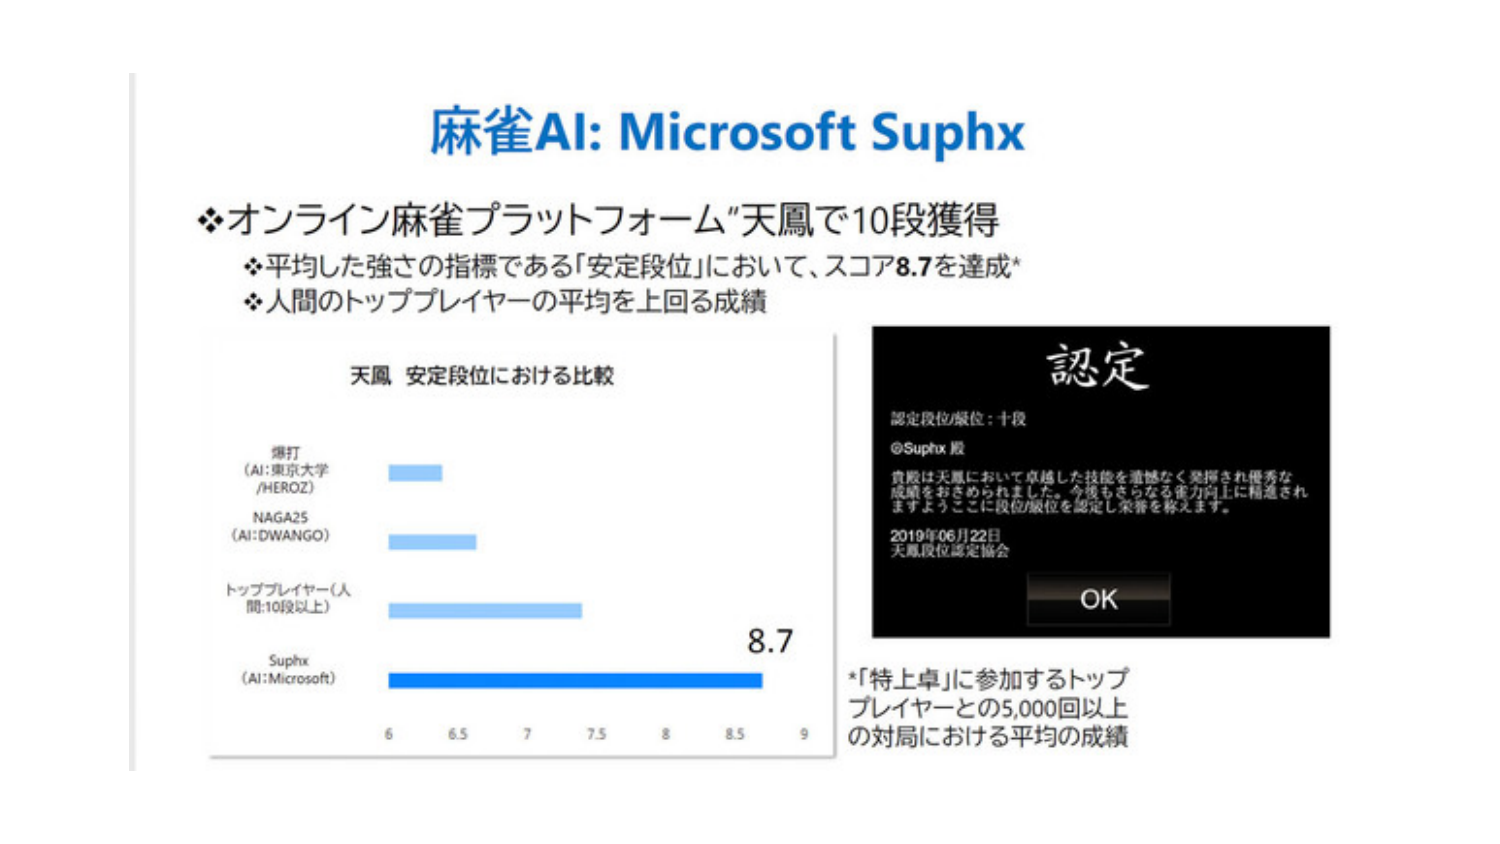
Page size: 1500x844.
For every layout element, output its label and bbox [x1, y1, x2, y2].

picture [129, 72, 1371, 771]
